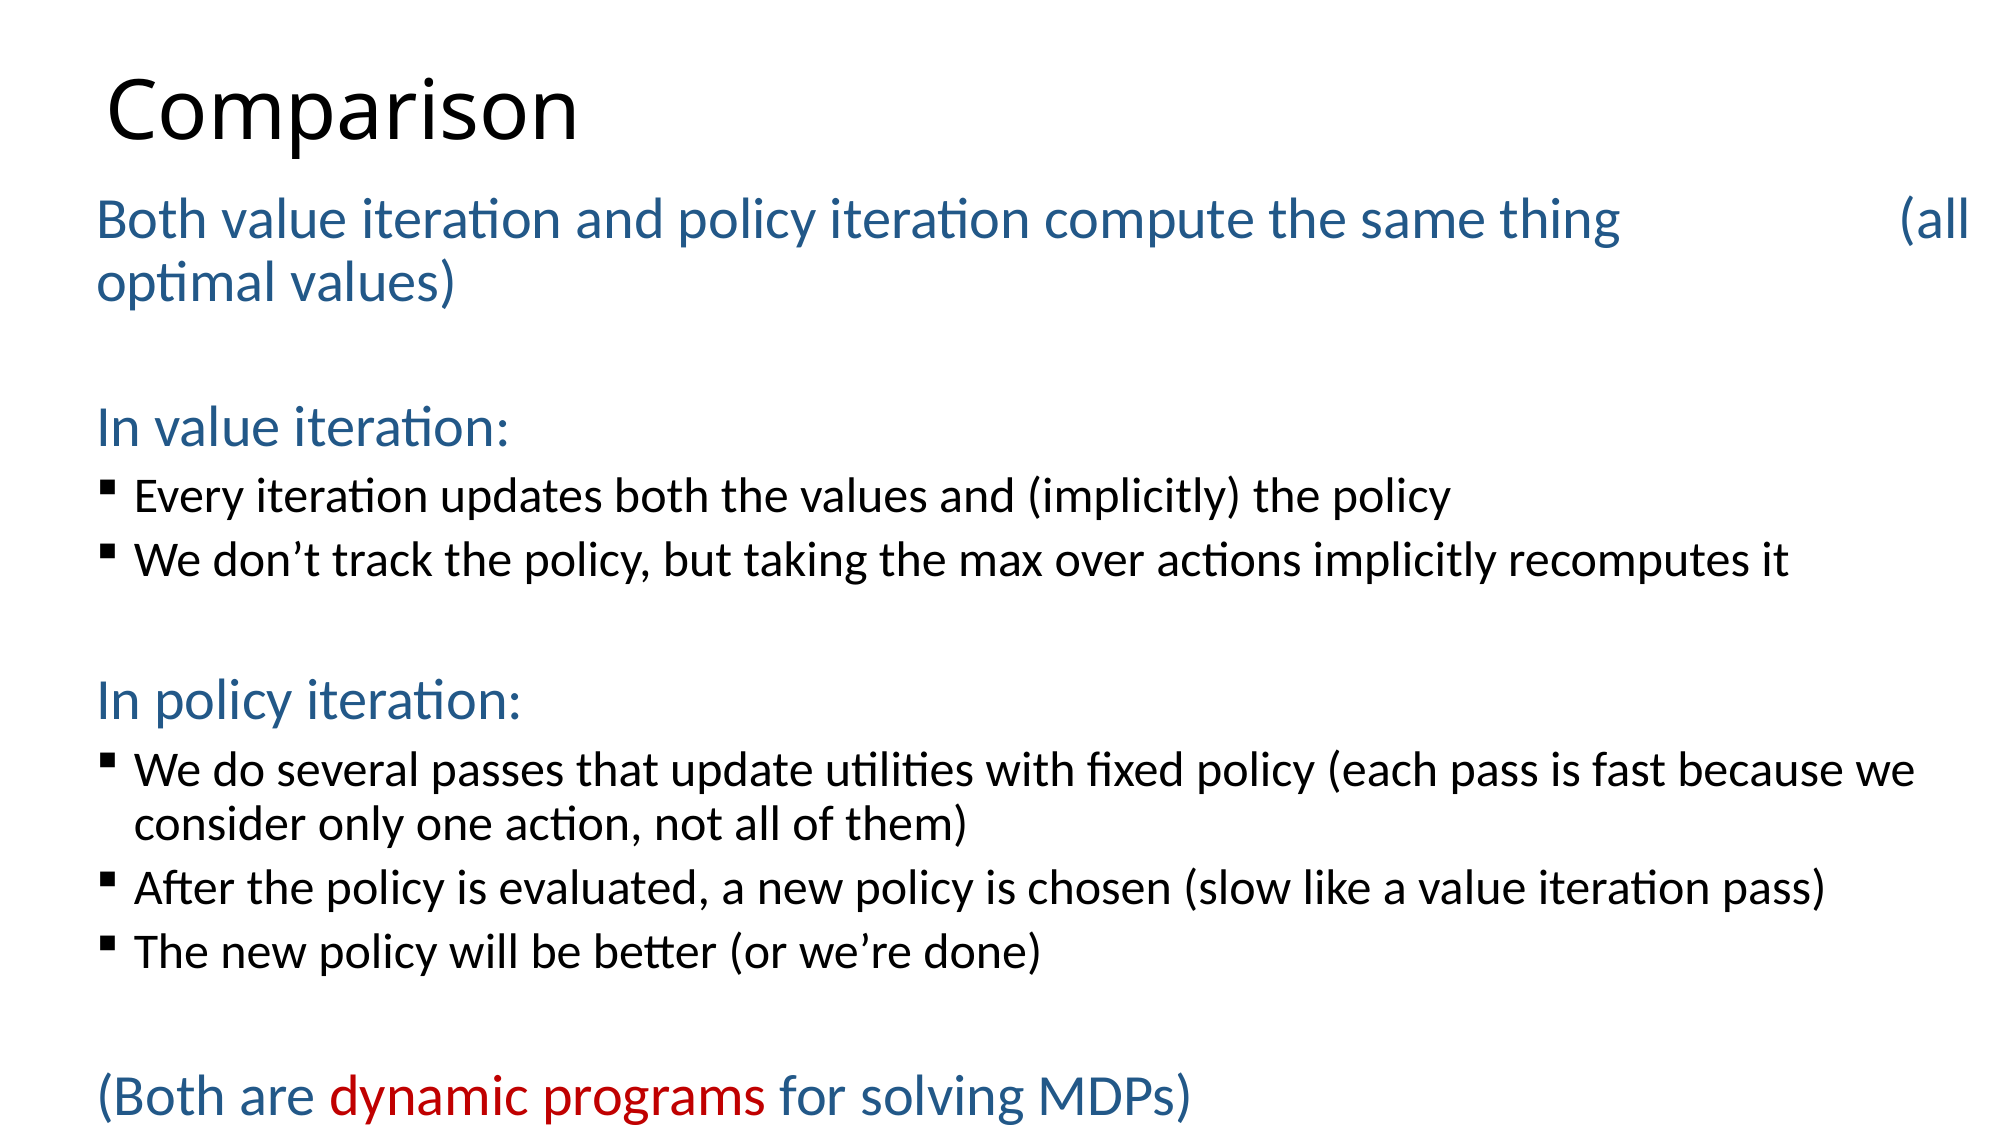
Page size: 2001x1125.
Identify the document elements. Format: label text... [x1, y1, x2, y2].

list Both value iteration and policy iteration compute the same thing (all optimal values) In value iteration: Every iteration updates both the values and (implicitly) the policy We don’t track the policy, but taking the max over actions implicitly recomputes it In policy iteration: We do several passes that update utilities with fixed policy (each pass is fast because we consider only one action, not all of them) After the policy is evaluated, a new policy is chosen (slow like a value iteration pass) The new policy will be better (or we’re done) (Both are dynamic programs for solving MDPs) [81, 180, 1988, 1044]
title Comparison [90, 60, 1816, 164]
